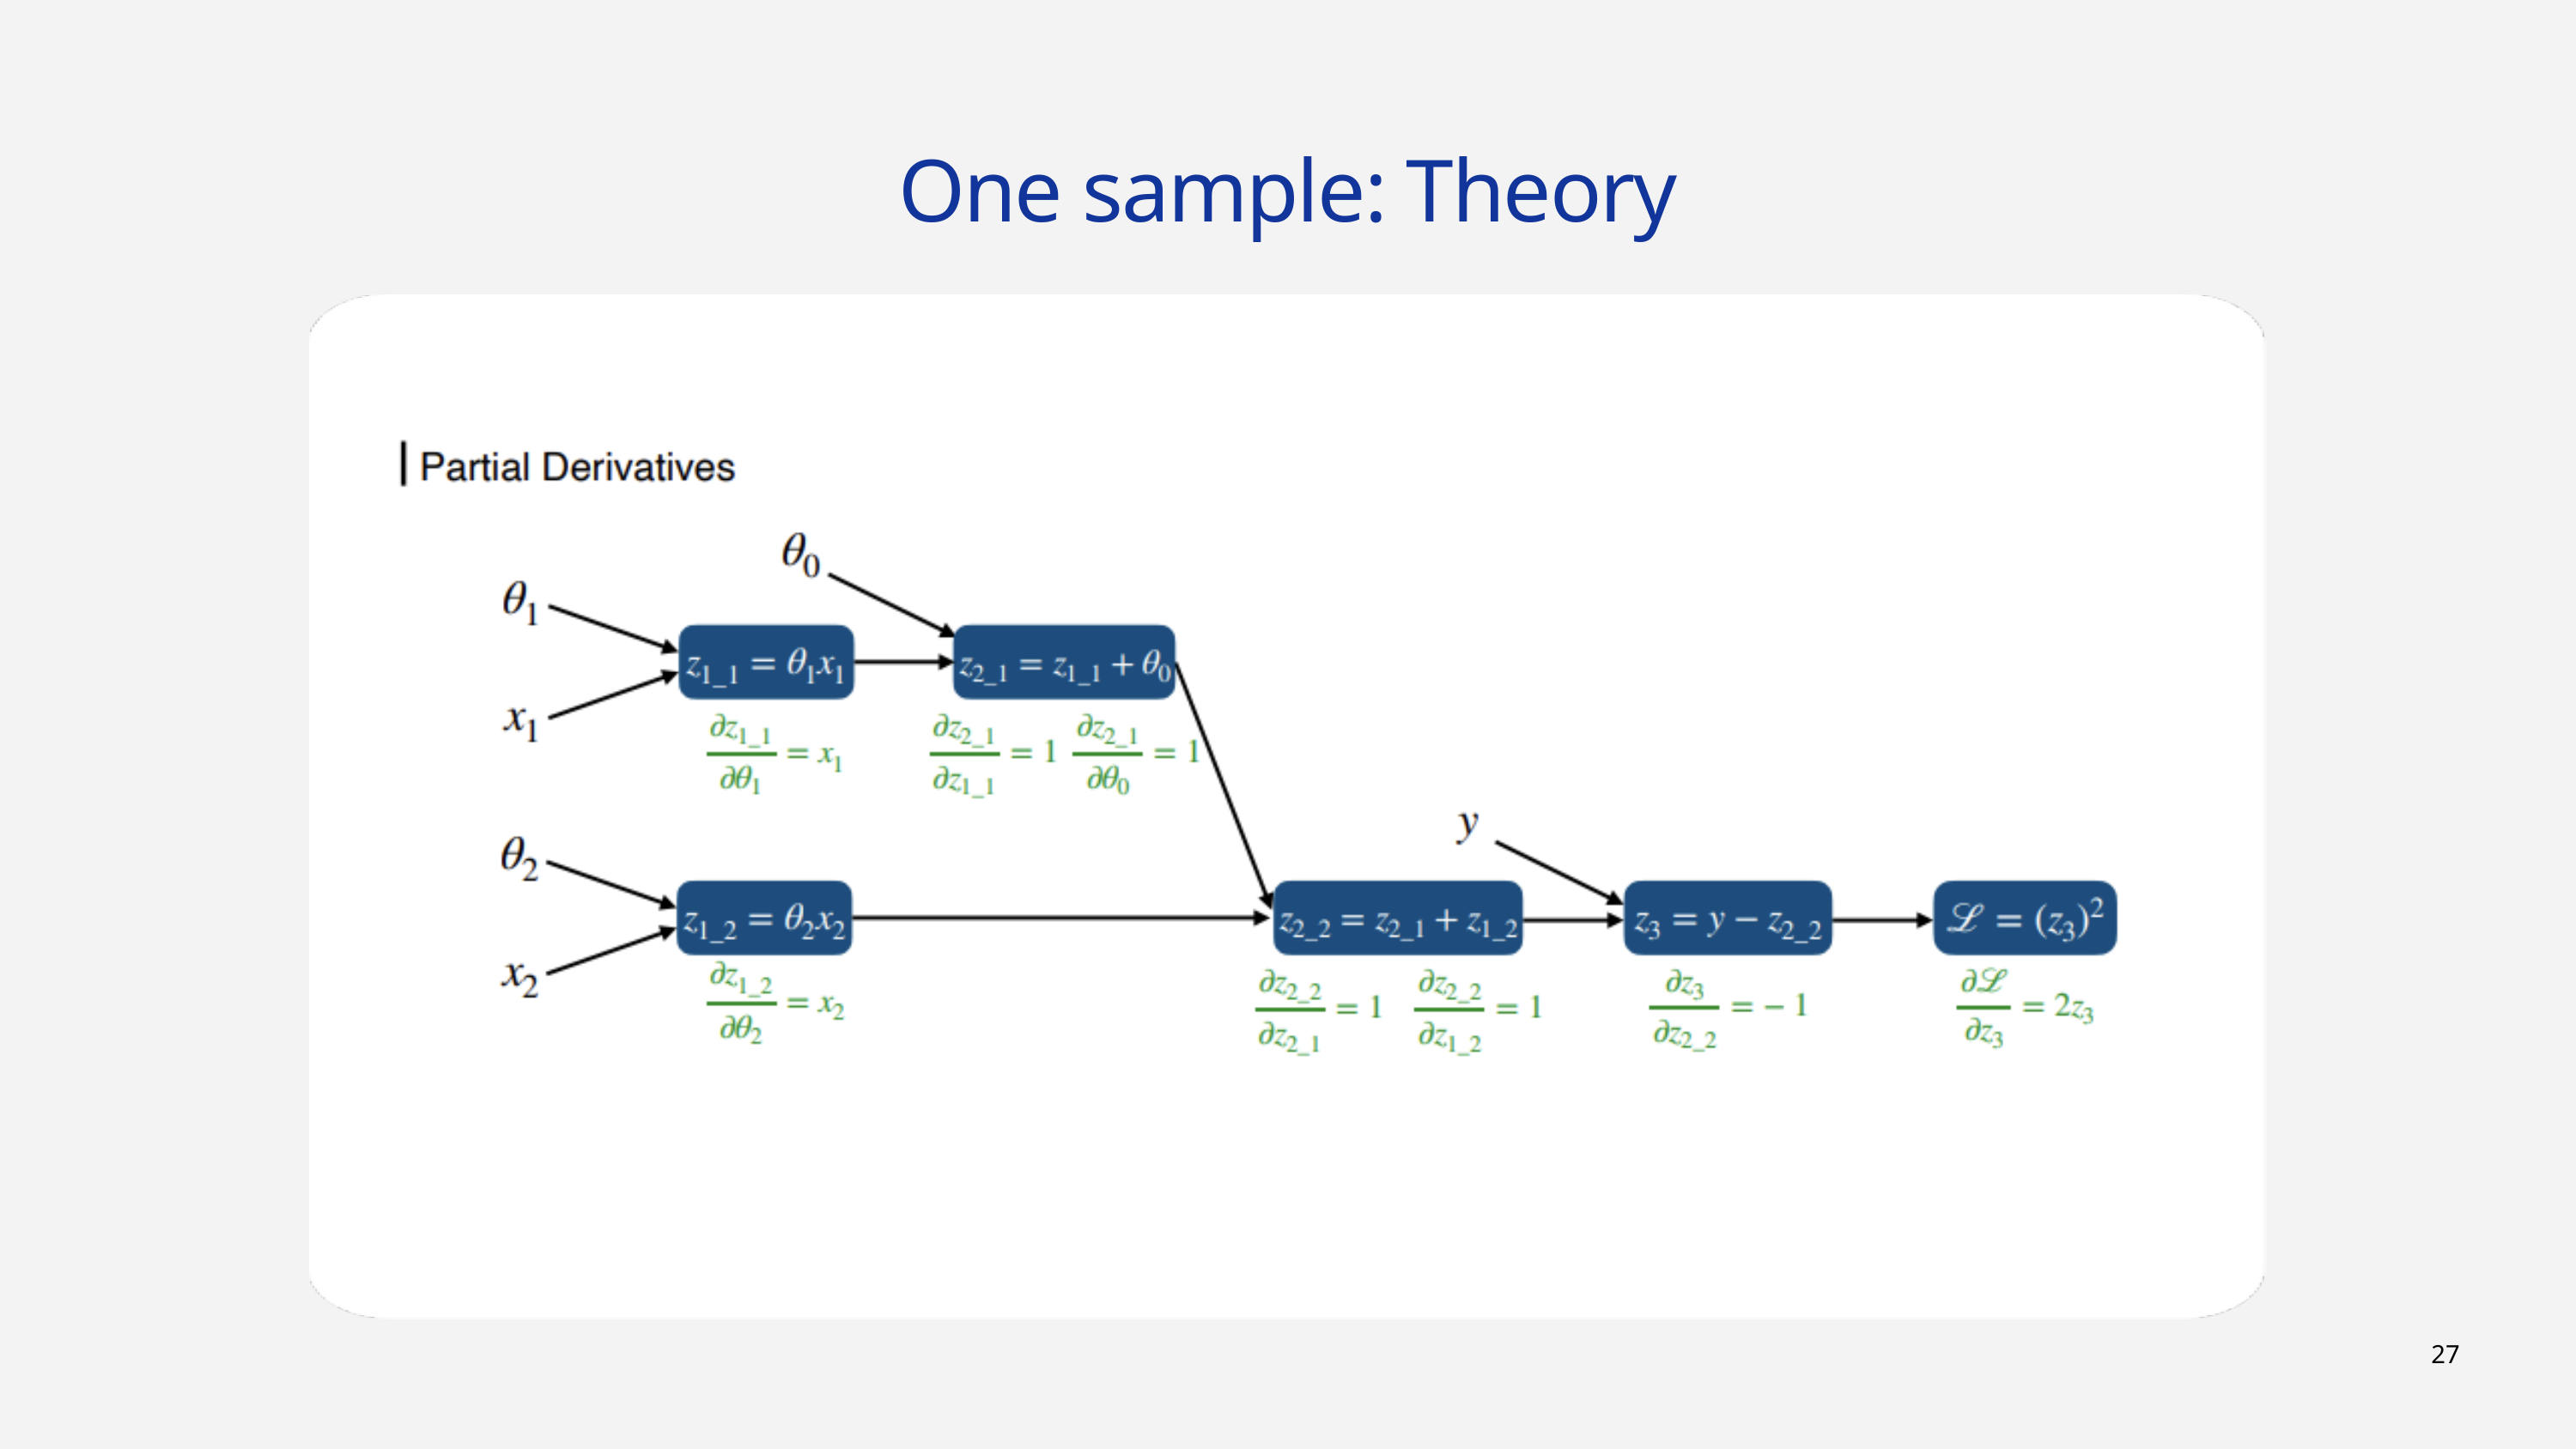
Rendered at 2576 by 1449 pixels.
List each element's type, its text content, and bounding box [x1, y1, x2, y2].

picture [390, 362, 2186, 1105]
text_box 27 [2385, 1331, 2473, 1375]
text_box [309, 294, 2267, 1319]
text_box One sample: Theory [309, 130, 2267, 246]
